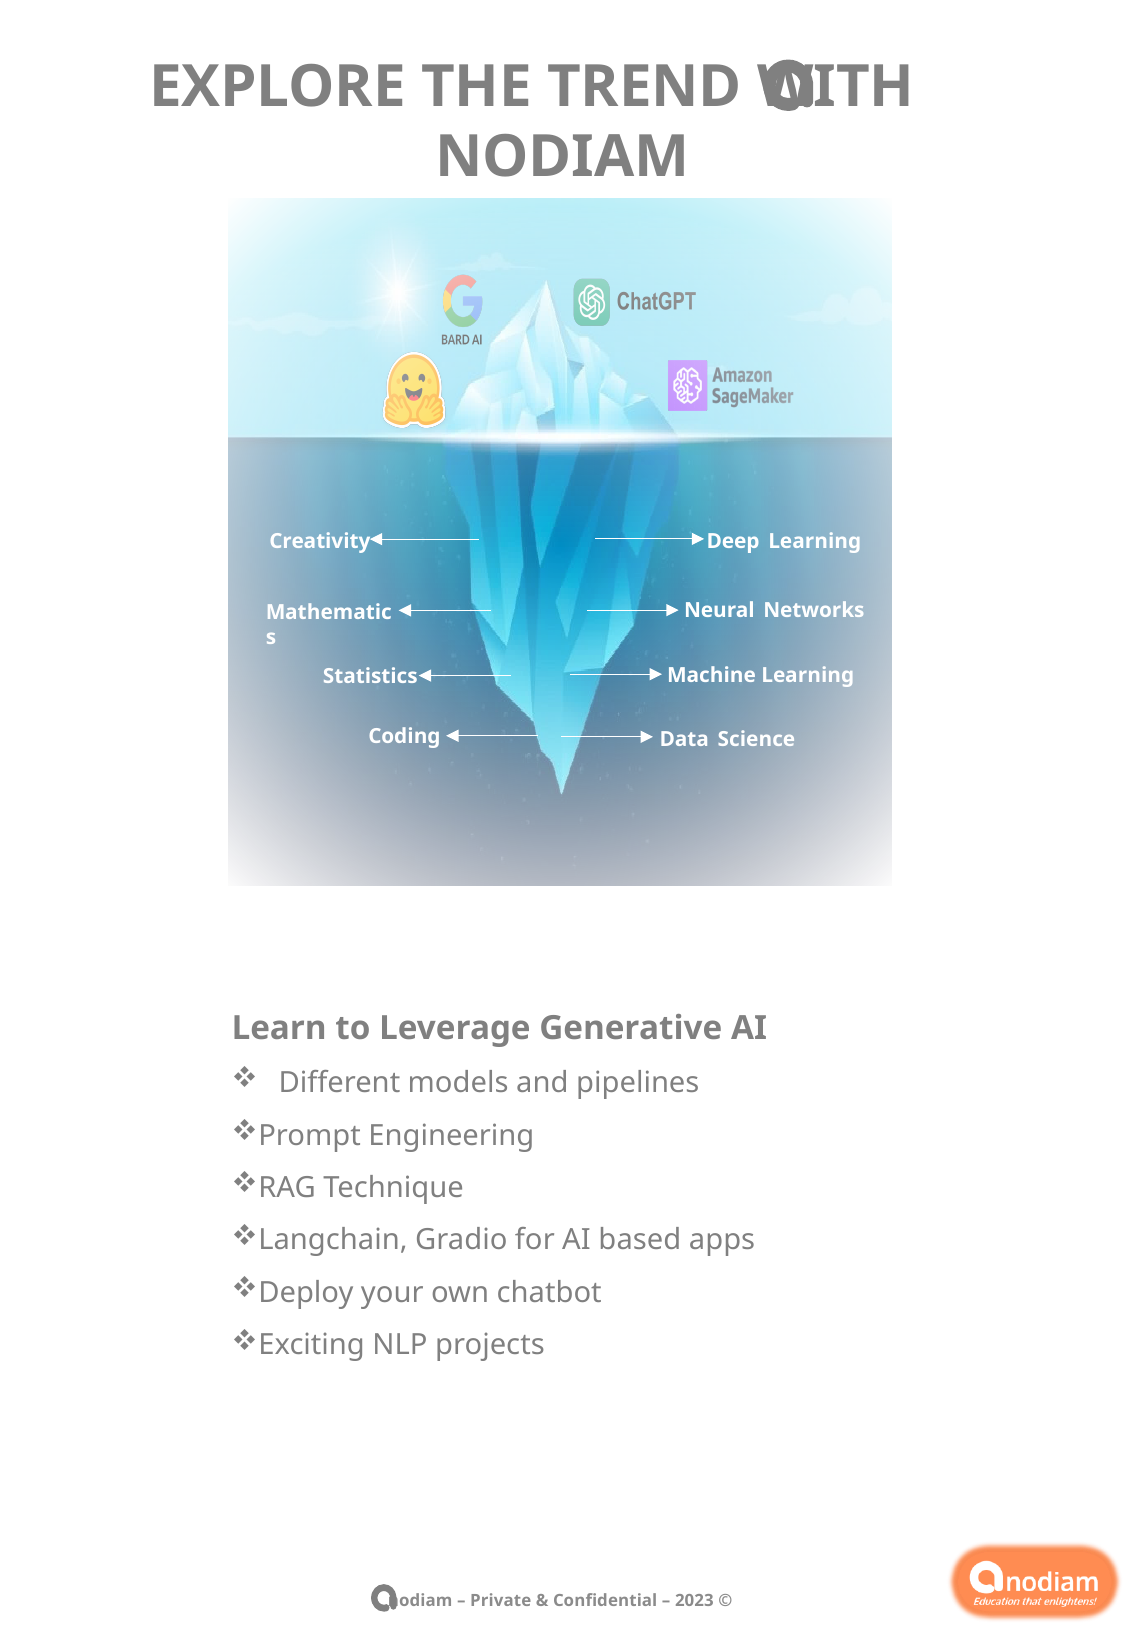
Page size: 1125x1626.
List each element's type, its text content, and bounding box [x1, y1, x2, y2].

text_box Learn to Leverage Generative AI Different models and pipelines Prompt Engineering RAG Technique Langchain, Gradio for AI based apps Deploy your own chatbot Exciting NLP projects [216, 938, 909, 1368]
text_box [370, 1583, 398, 1613]
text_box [228, 198, 892, 887]
text_box nodiam – Private & Confidential – 2023 © [288, 1575, 837, 1625]
text_box Explore the Trend with nodiam [52, 41, 1072, 196]
picture [944, 1538, 1125, 1625]
text_box [227, 197, 892, 893]
